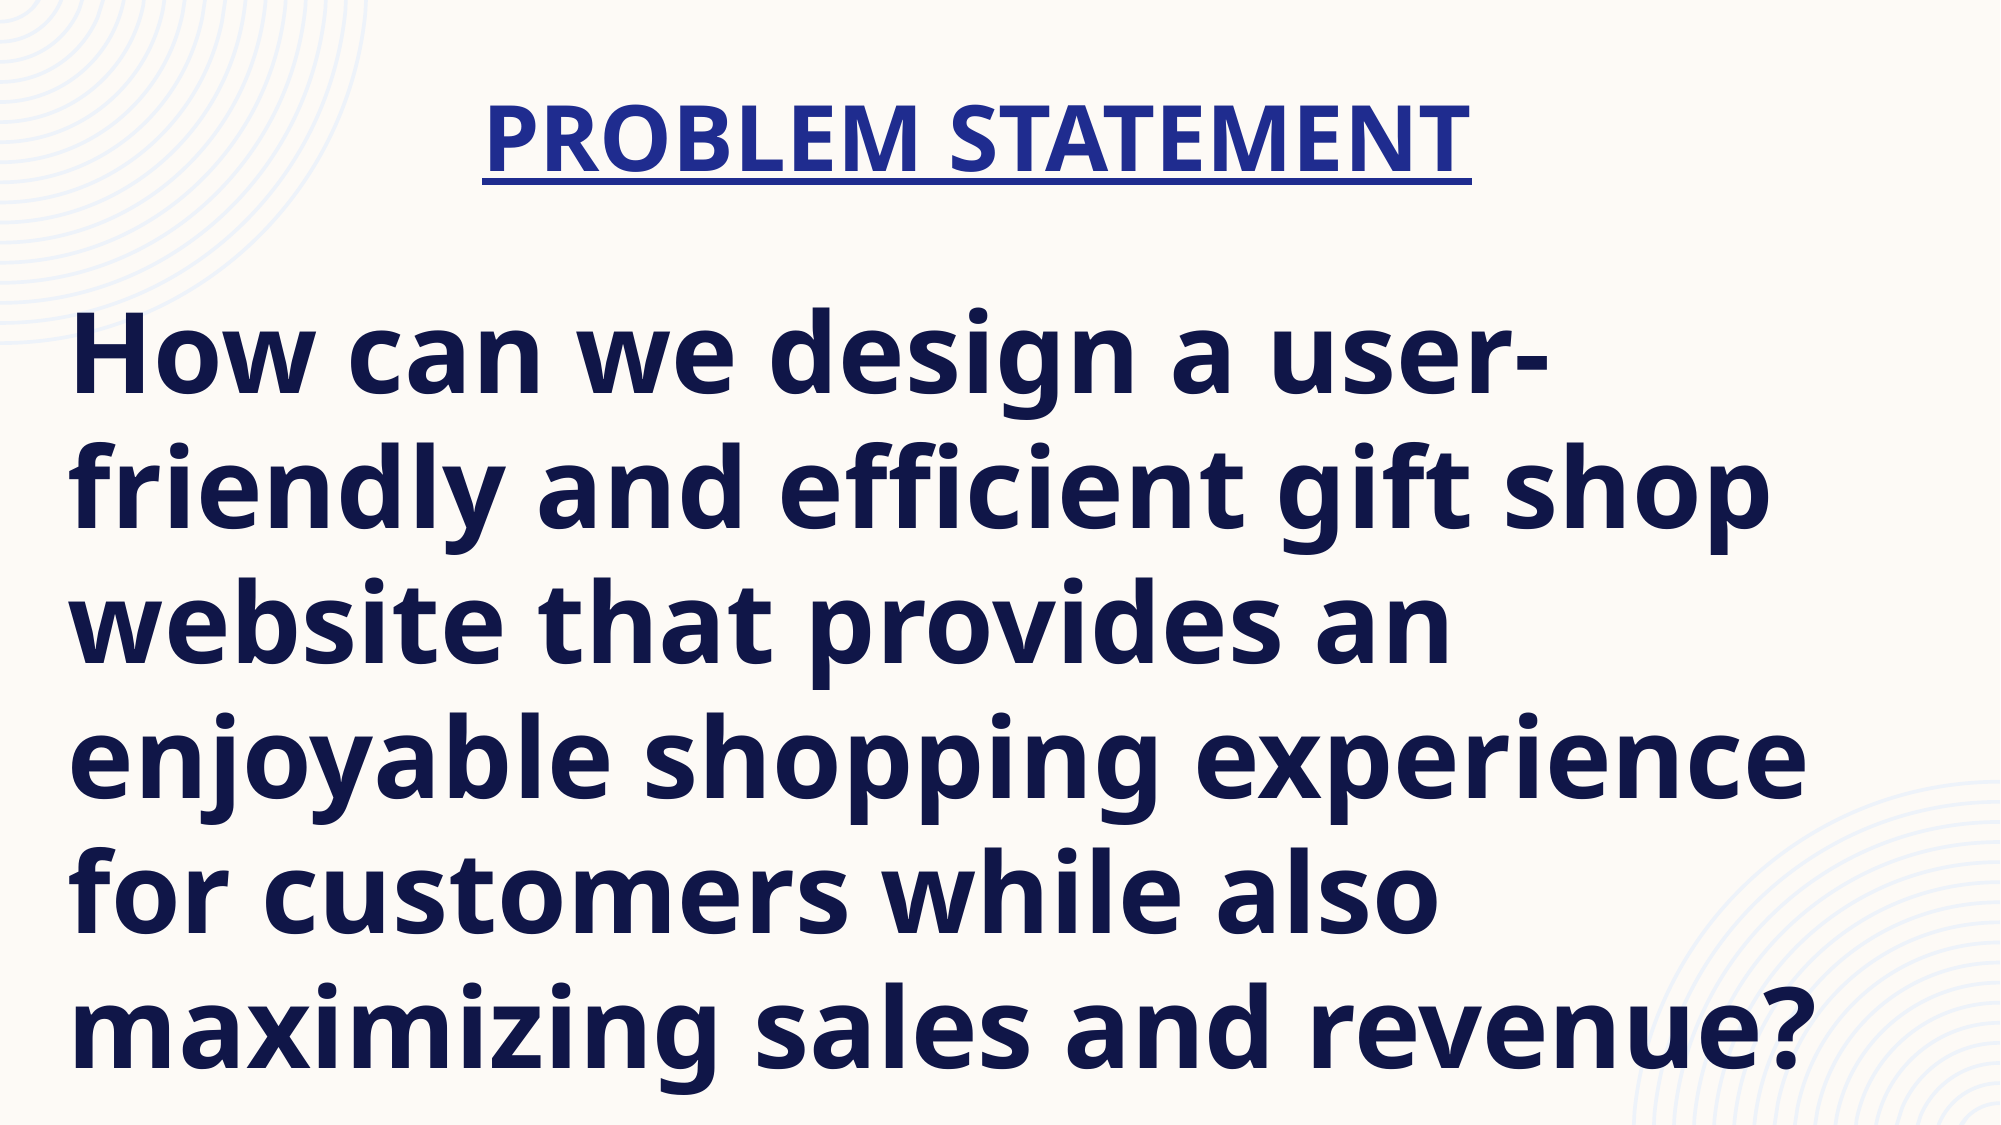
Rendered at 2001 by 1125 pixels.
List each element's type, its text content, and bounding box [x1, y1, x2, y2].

title Problem statement [101, 80, 1853, 207]
text_box How can we design a user-friendly and efficient gift shop website that provides an enjoyable shopping experience for customers while also maximizing sales and revenue? [52, 273, 1937, 1099]
